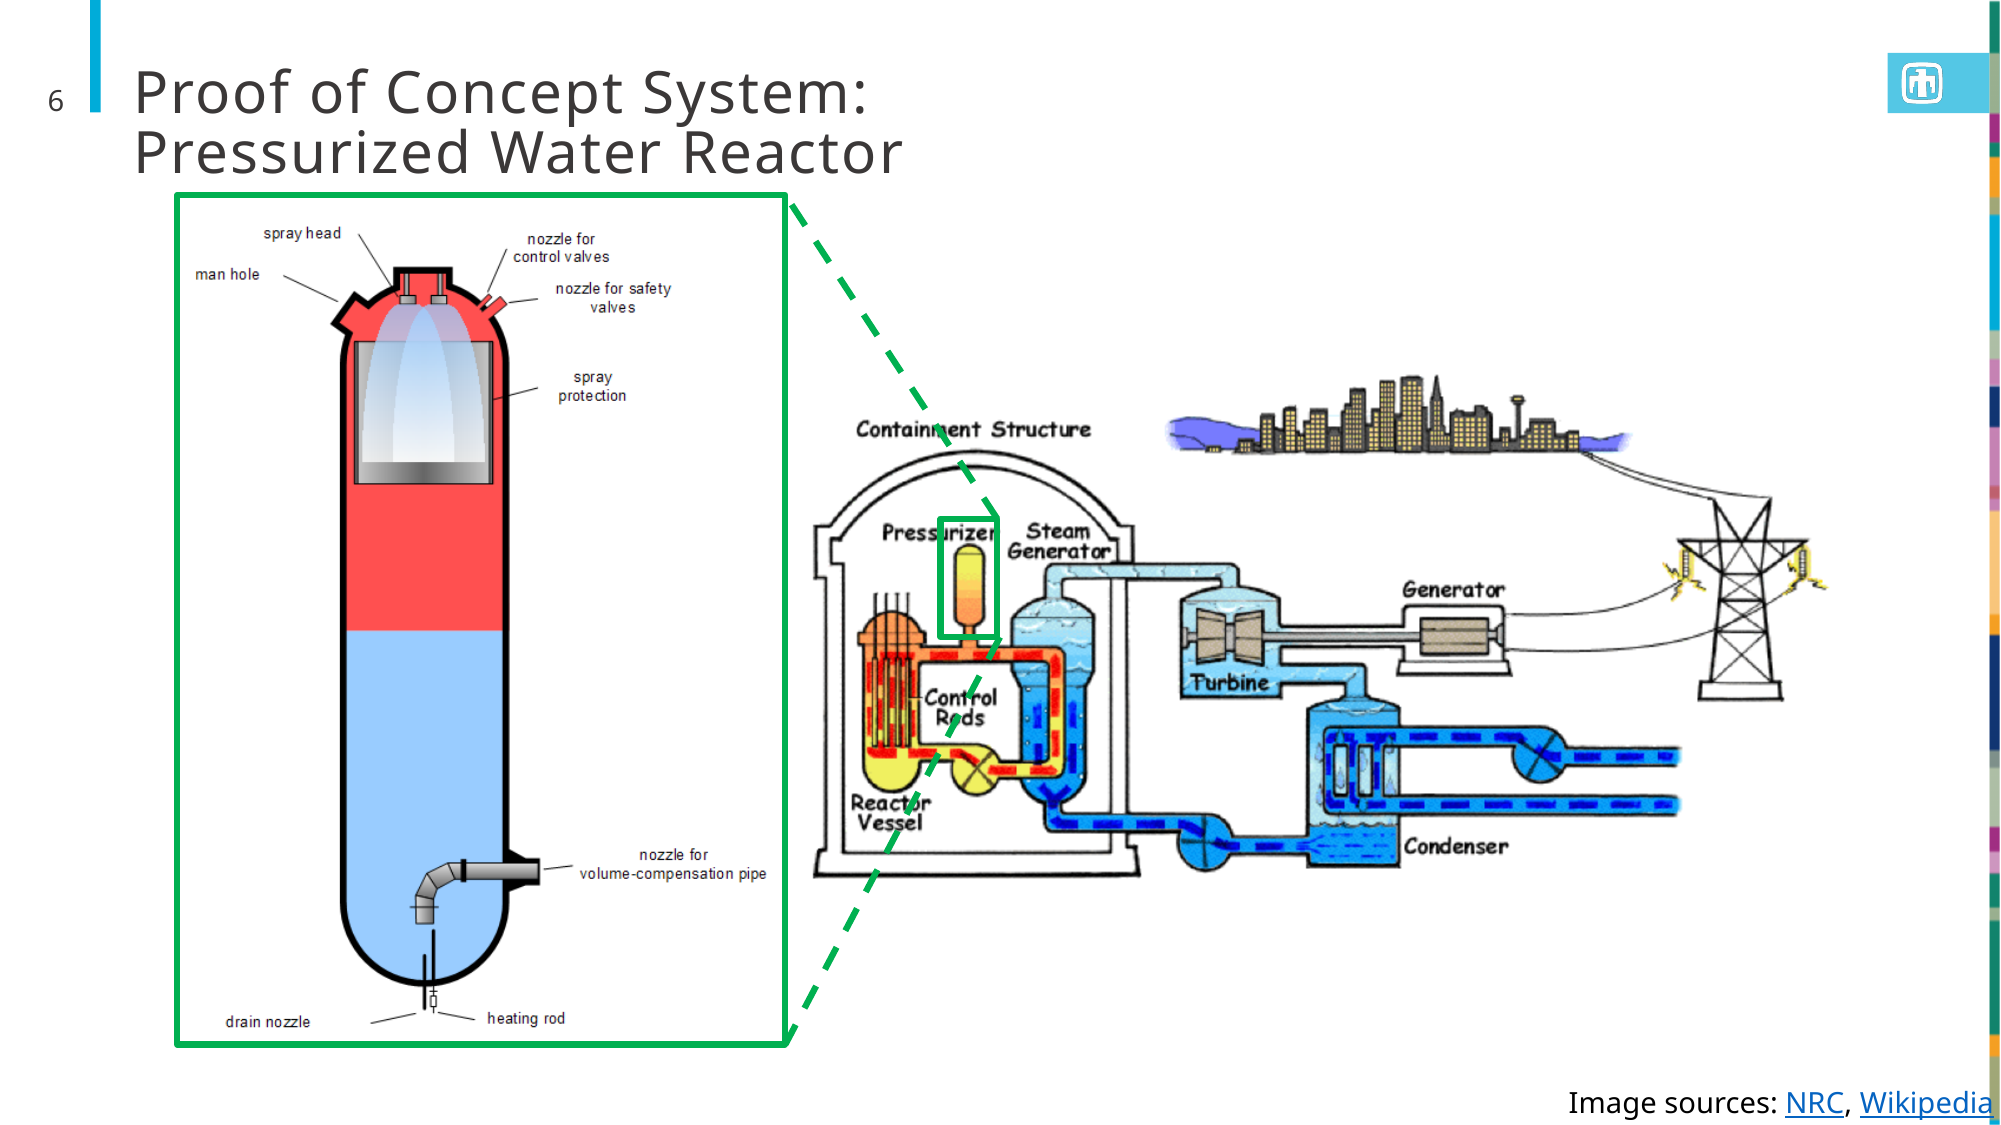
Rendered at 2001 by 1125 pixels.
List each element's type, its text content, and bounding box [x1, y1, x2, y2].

slide_number 6 [10, 71, 80, 132]
title Proof of Concept System: Pressurized Water Reactor [118, 58, 1769, 153]
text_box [784, 636, 1001, 1046]
picture [793, 366, 1837, 889]
text_box [176, 194, 786, 1046]
picture [1990, 1, 1999, 215]
picture [195, 222, 768, 1033]
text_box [784, 194, 998, 520]
text_box Image sources: NRC, Wikipedia [1553, 1077, 2000, 1125]
picture [1990, 330, 1999, 1077]
picture [1901, 62, 1944, 104]
